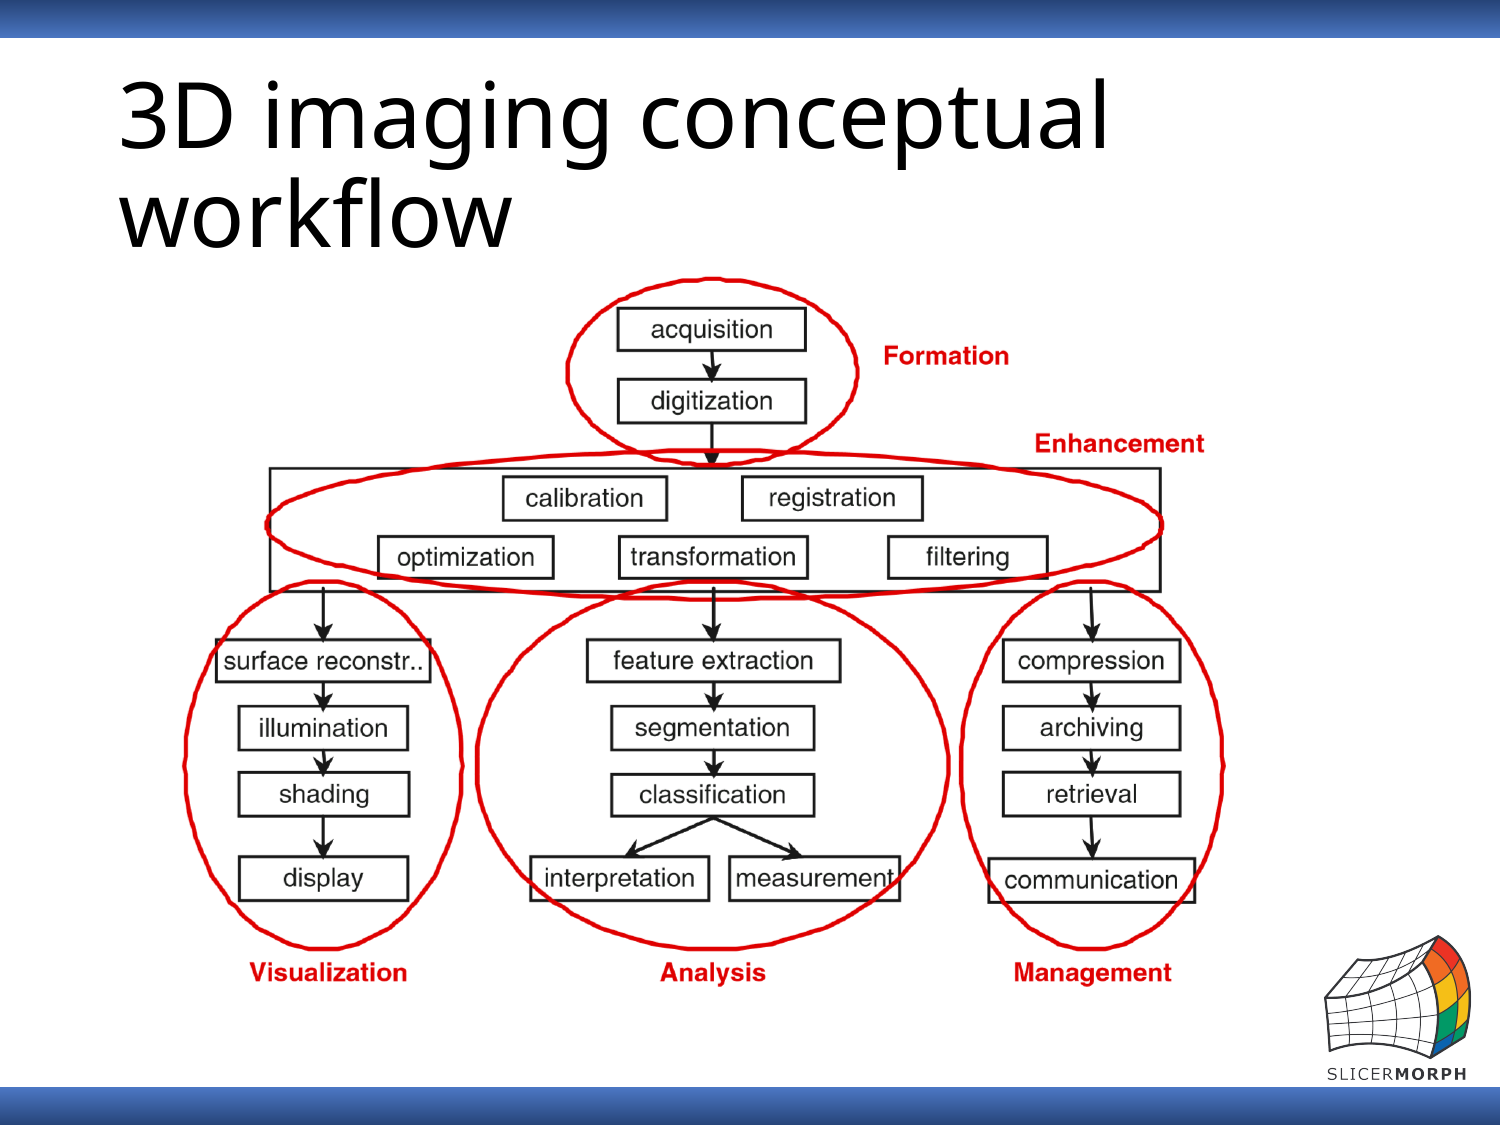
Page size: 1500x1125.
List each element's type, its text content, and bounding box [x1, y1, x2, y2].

title 3D imaging conceptual workflow [103, 59, 1397, 278]
picture [175, 262, 1261, 1042]
picture [1285, 927, 1500, 1087]
